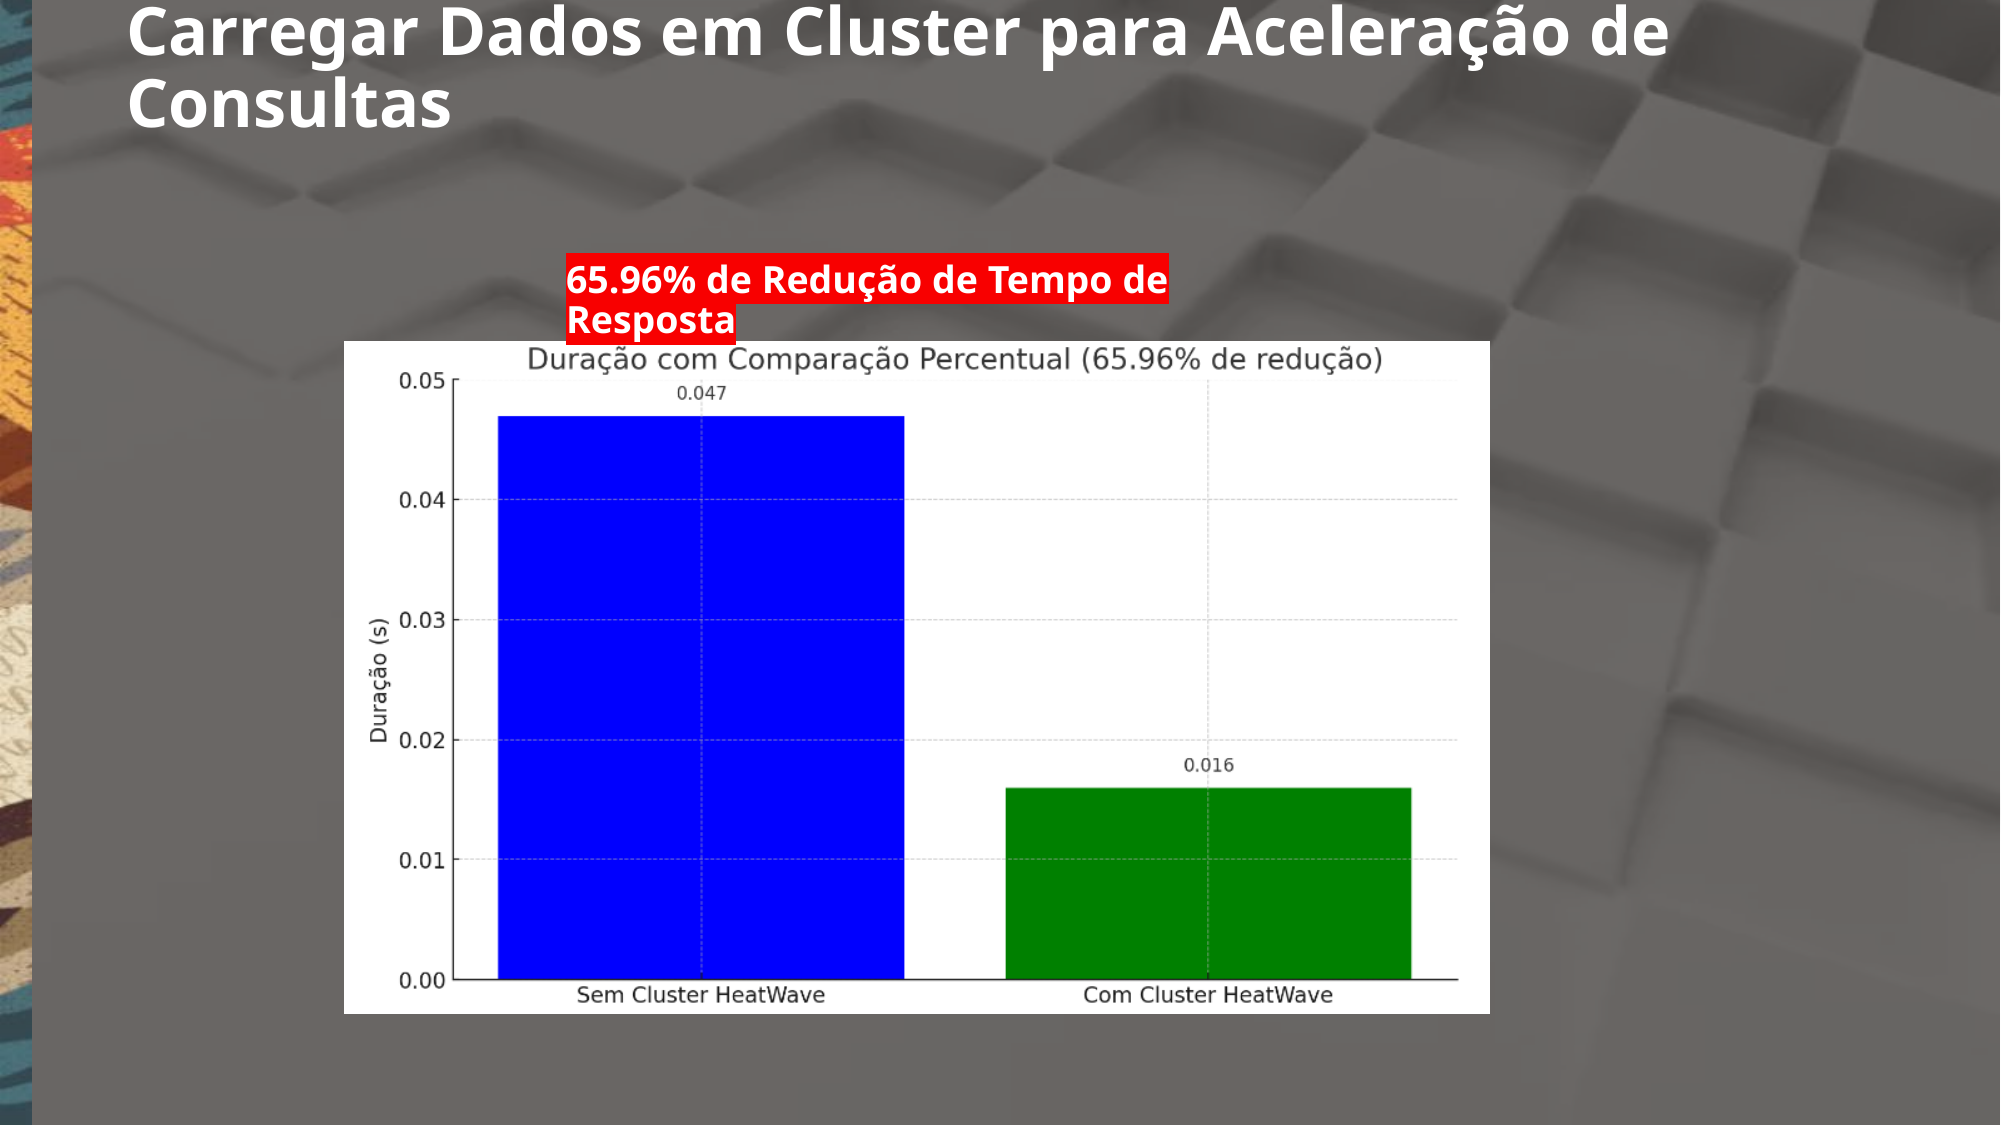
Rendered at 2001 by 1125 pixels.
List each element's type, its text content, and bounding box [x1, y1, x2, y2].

picture [0, 0, 32, 1125]
text_box 65.96% de Redução de Tempo de Resposta [551, 253, 1359, 341]
text_box Carregar Dados em Cluster para Aceleração de Consultas [125, 82, 1748, 222]
picture [344, 341, 1490, 1014]
